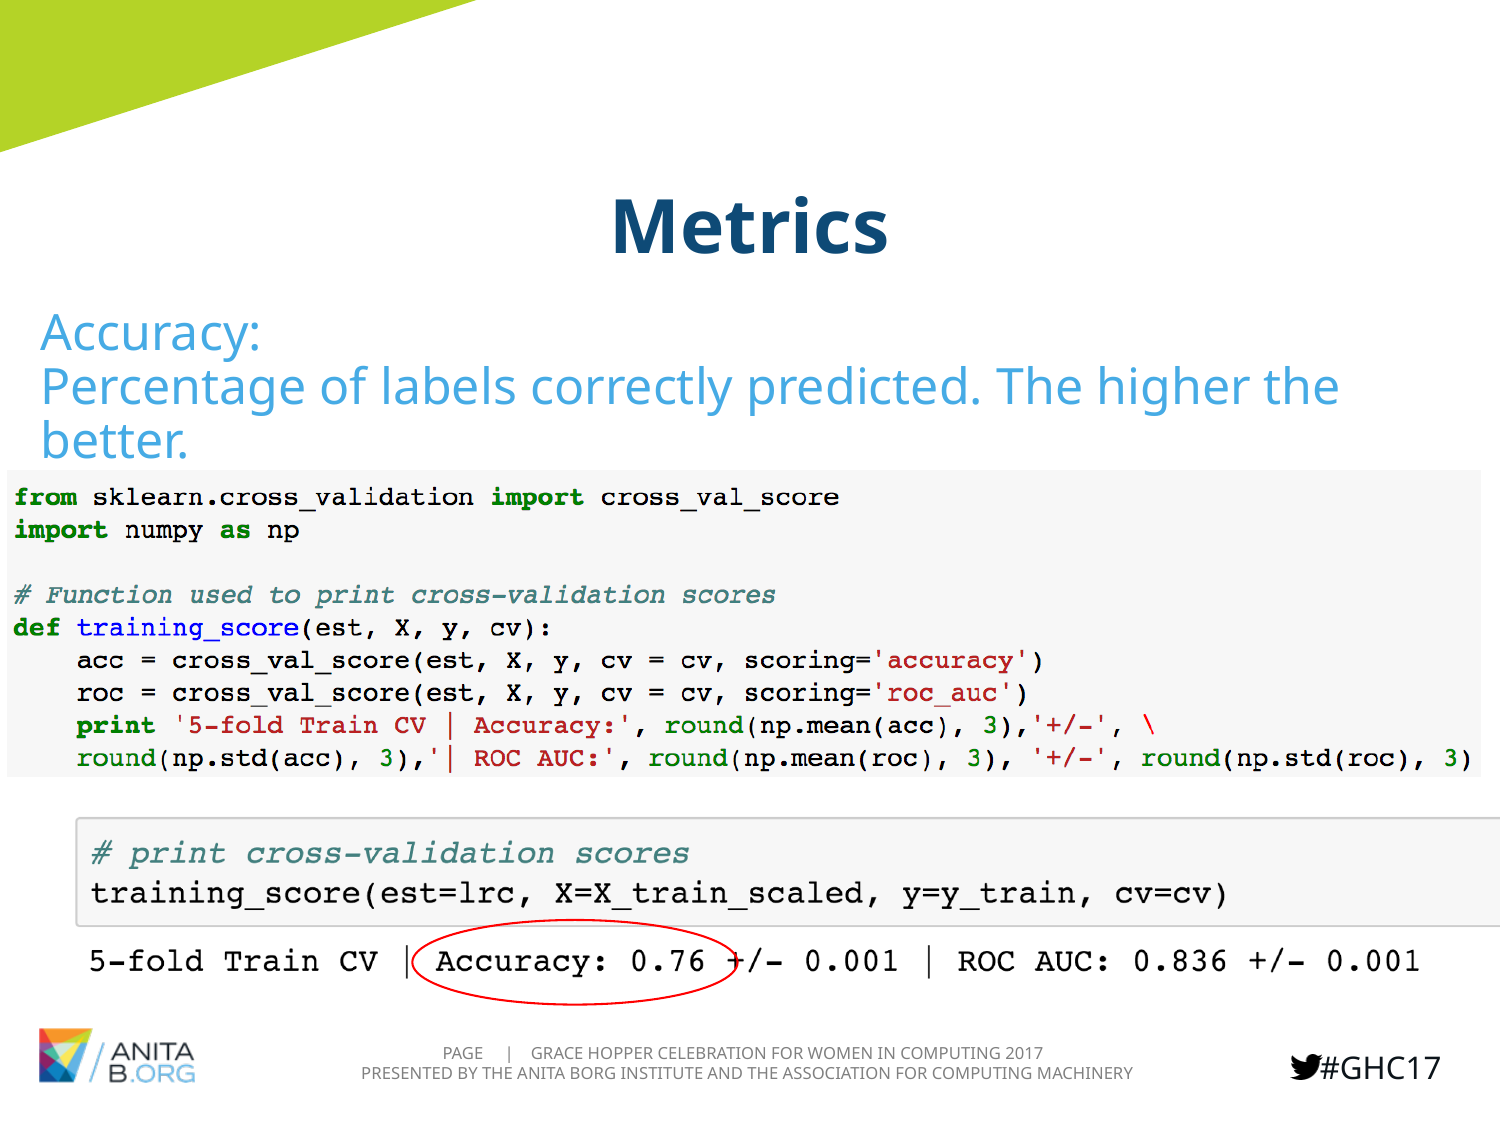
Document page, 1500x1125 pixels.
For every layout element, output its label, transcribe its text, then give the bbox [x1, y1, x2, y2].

list Accuracy: Percentage of labels correctly predicted. The higher the better. [32, 299, 1455, 468]
list Accuracy: Percentage of labels correctly predicted. The higher the better. [32, 786, 1455, 991]
picture [39, 1028, 195, 1083]
picture [68, 812, 1500, 988]
text_box [476, 996, 674, 1005]
picture [1290, 1051, 1323, 1083]
picture [7, 470, 1482, 777]
title Metrics [39, 59, 1461, 278]
